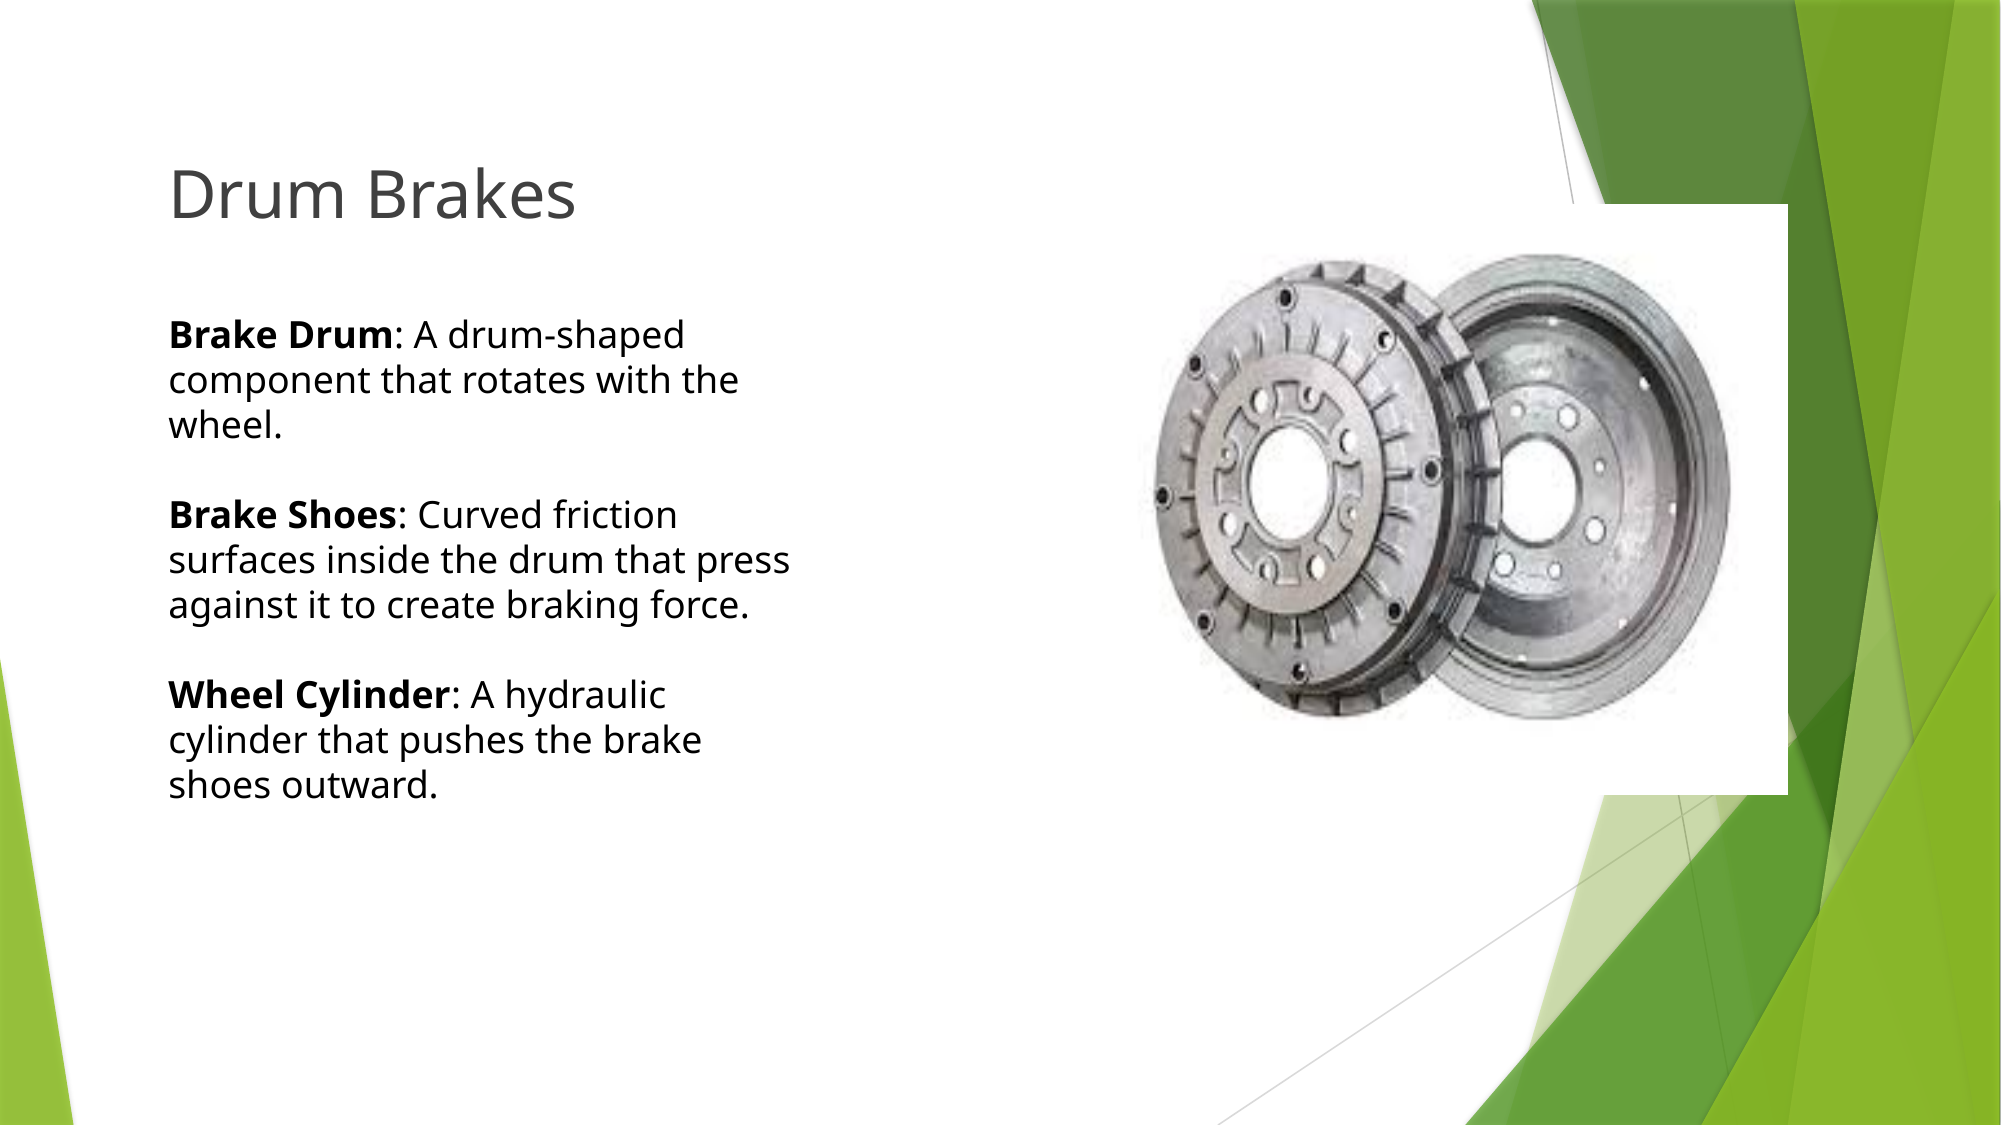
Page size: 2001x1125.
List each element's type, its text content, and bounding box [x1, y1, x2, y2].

picture [1077, 203, 1789, 795]
text_box Drum Brakes Brake Drum: A drum-shaped component that rotates with the wheel. Brake Shoes: Curved friction surfaces inside the drum that press against it to create braking force. Wheel Cylinder: A hydraulic cylinder that pushes the brake shoes outward. [153, 144, 829, 904]
